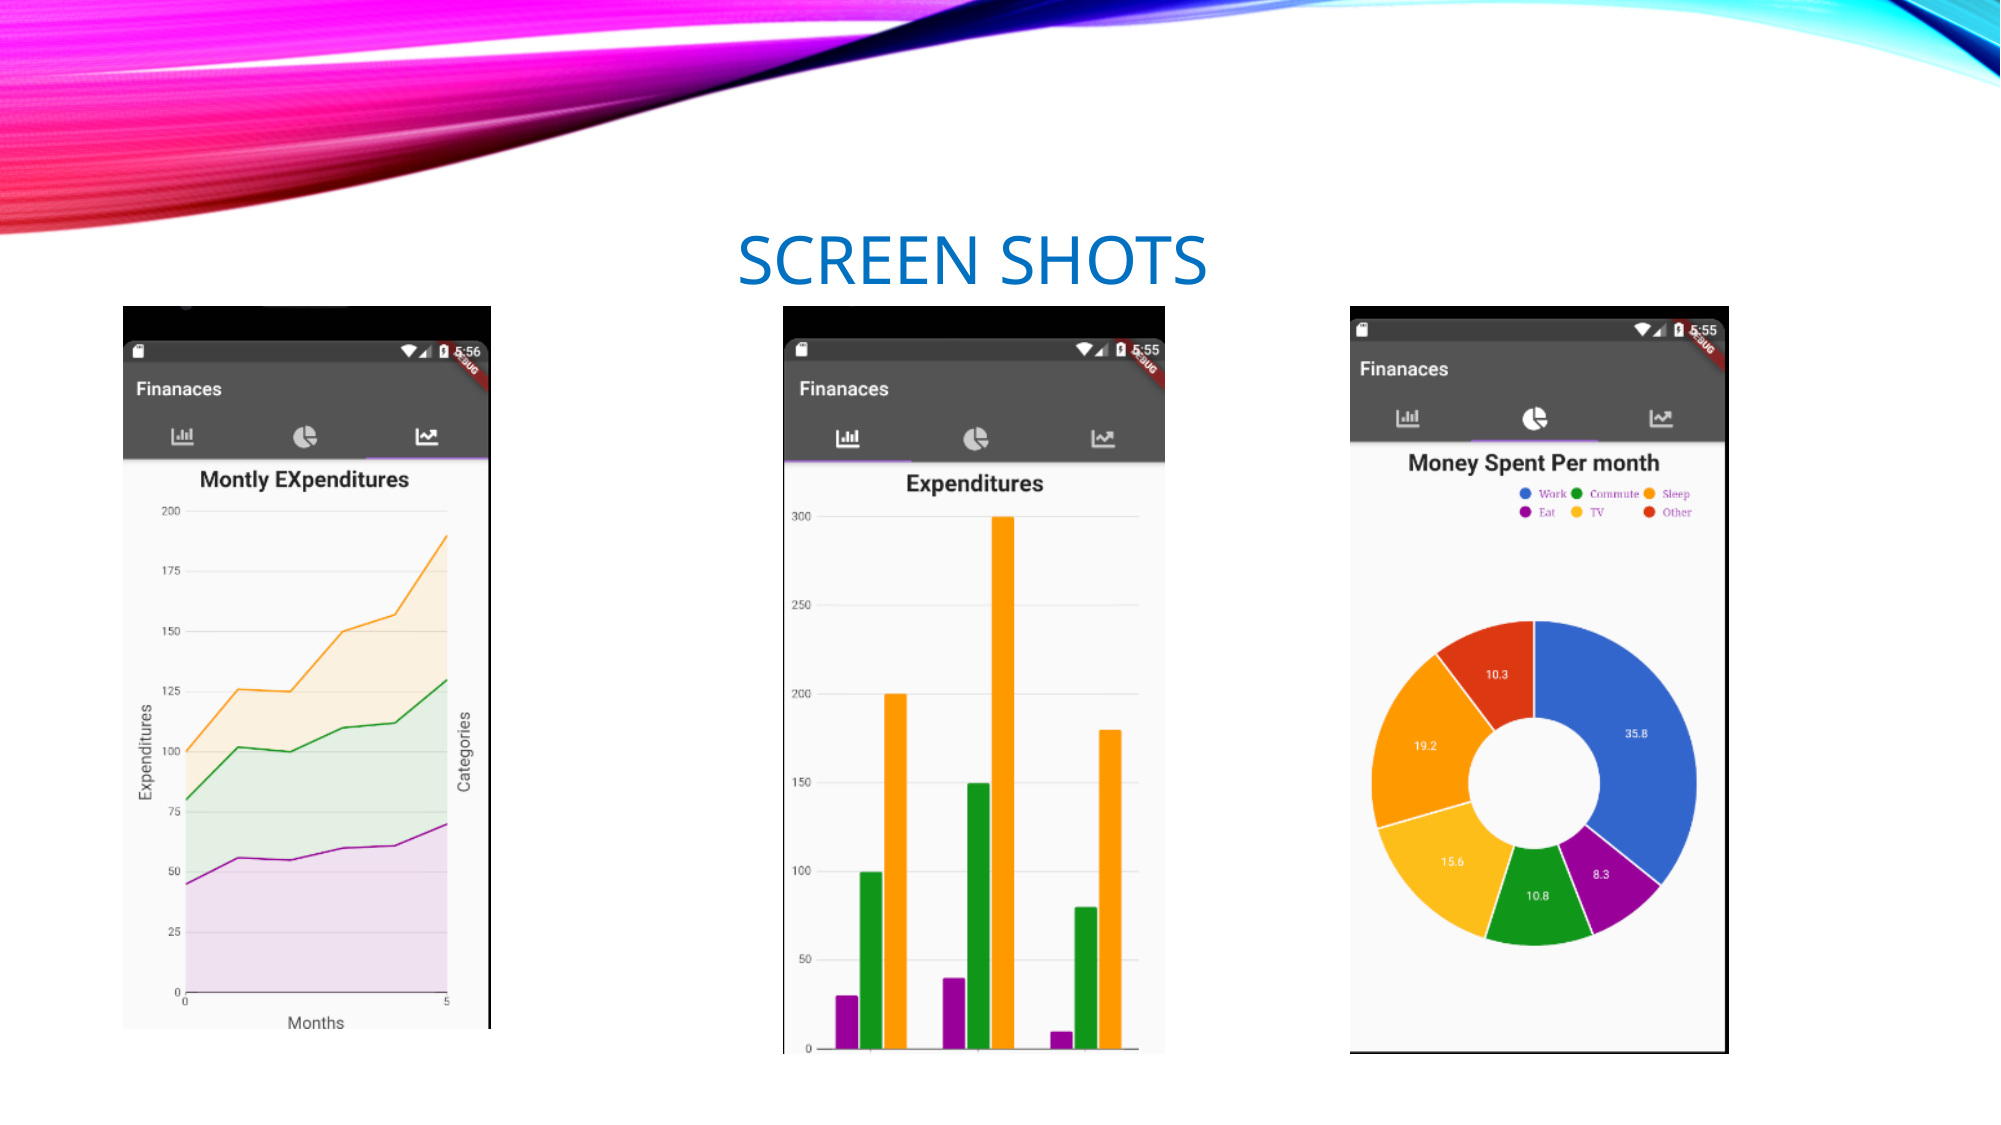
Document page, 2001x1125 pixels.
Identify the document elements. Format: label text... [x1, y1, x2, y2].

picture [1350, 306, 1729, 1055]
picture [1910, 0, 2000, 45]
picture [0, 0, 2000, 237]
picture [782, 306, 1165, 1055]
picture [1890, 0, 2000, 75]
picture [123, 306, 491, 1029]
text_box SCREEN SHOTS [722, 210, 1225, 306]
